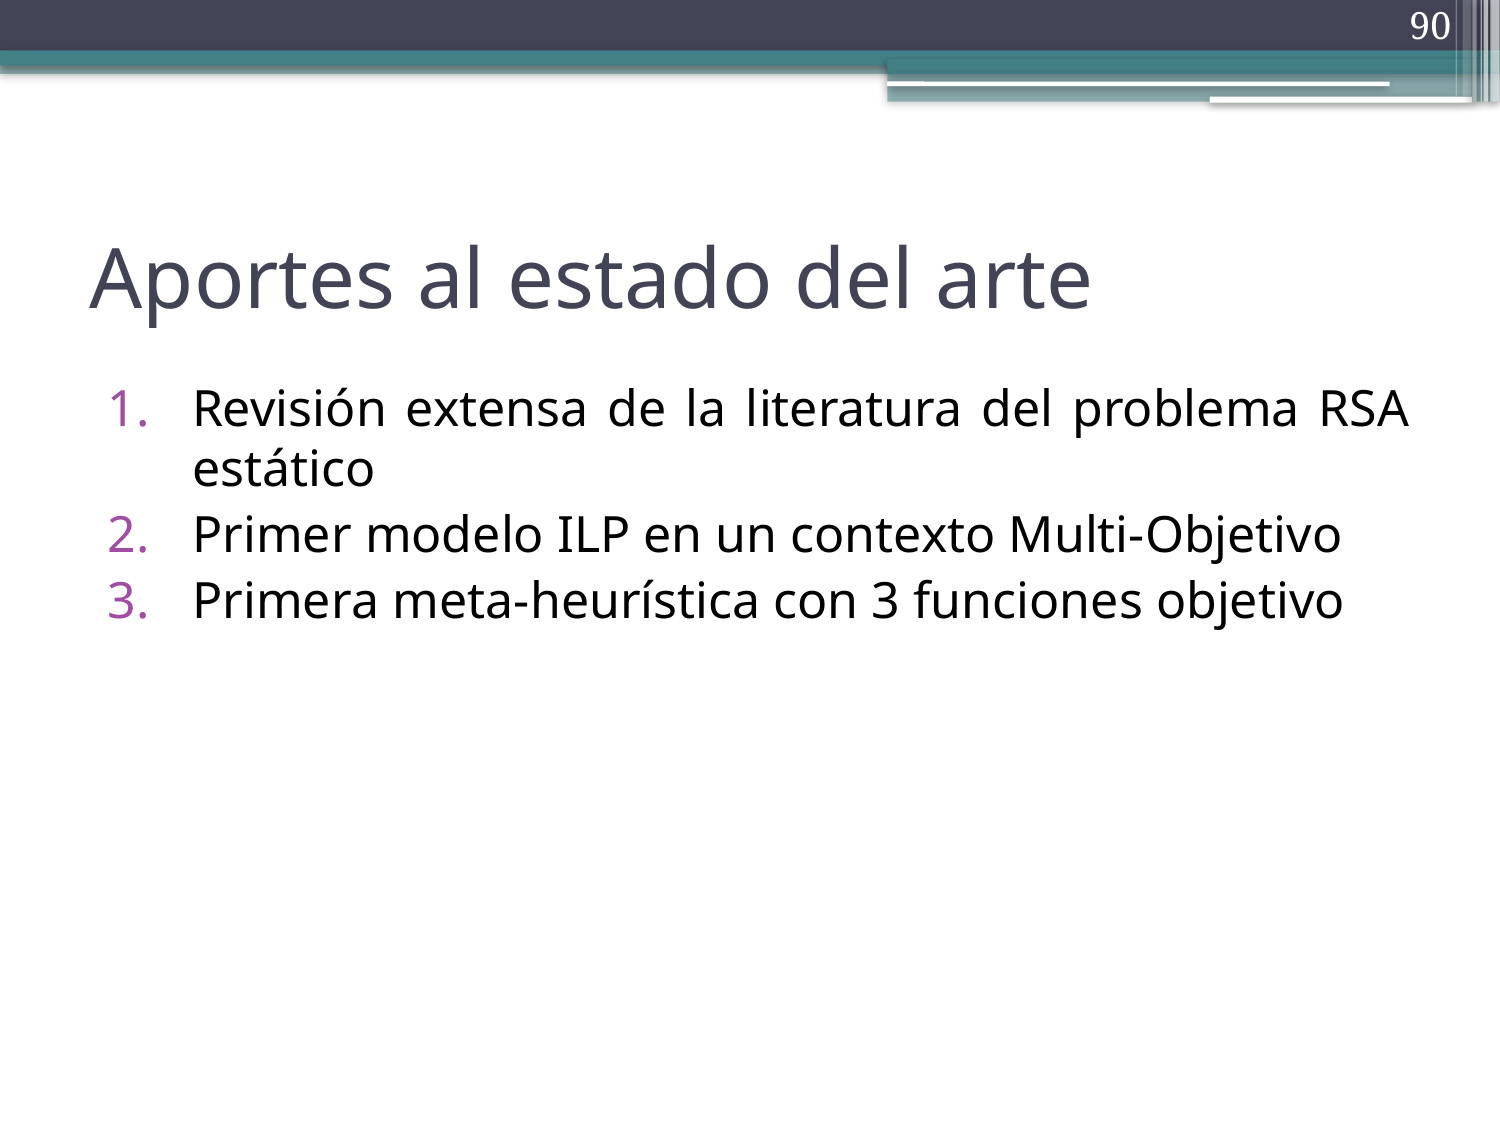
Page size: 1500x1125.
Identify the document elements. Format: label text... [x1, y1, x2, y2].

slide_number 90 [1341, 0, 1466, 61]
list Revisión extensa de la literatura del problema RSA estático Primer modelo ILP en un contexto Multi-Objetivo Primera meta-heurística con 3 funciones objetivo [75, 368, 1425, 1079]
title Aportes al estado del arte [75, 187, 1425, 363]
